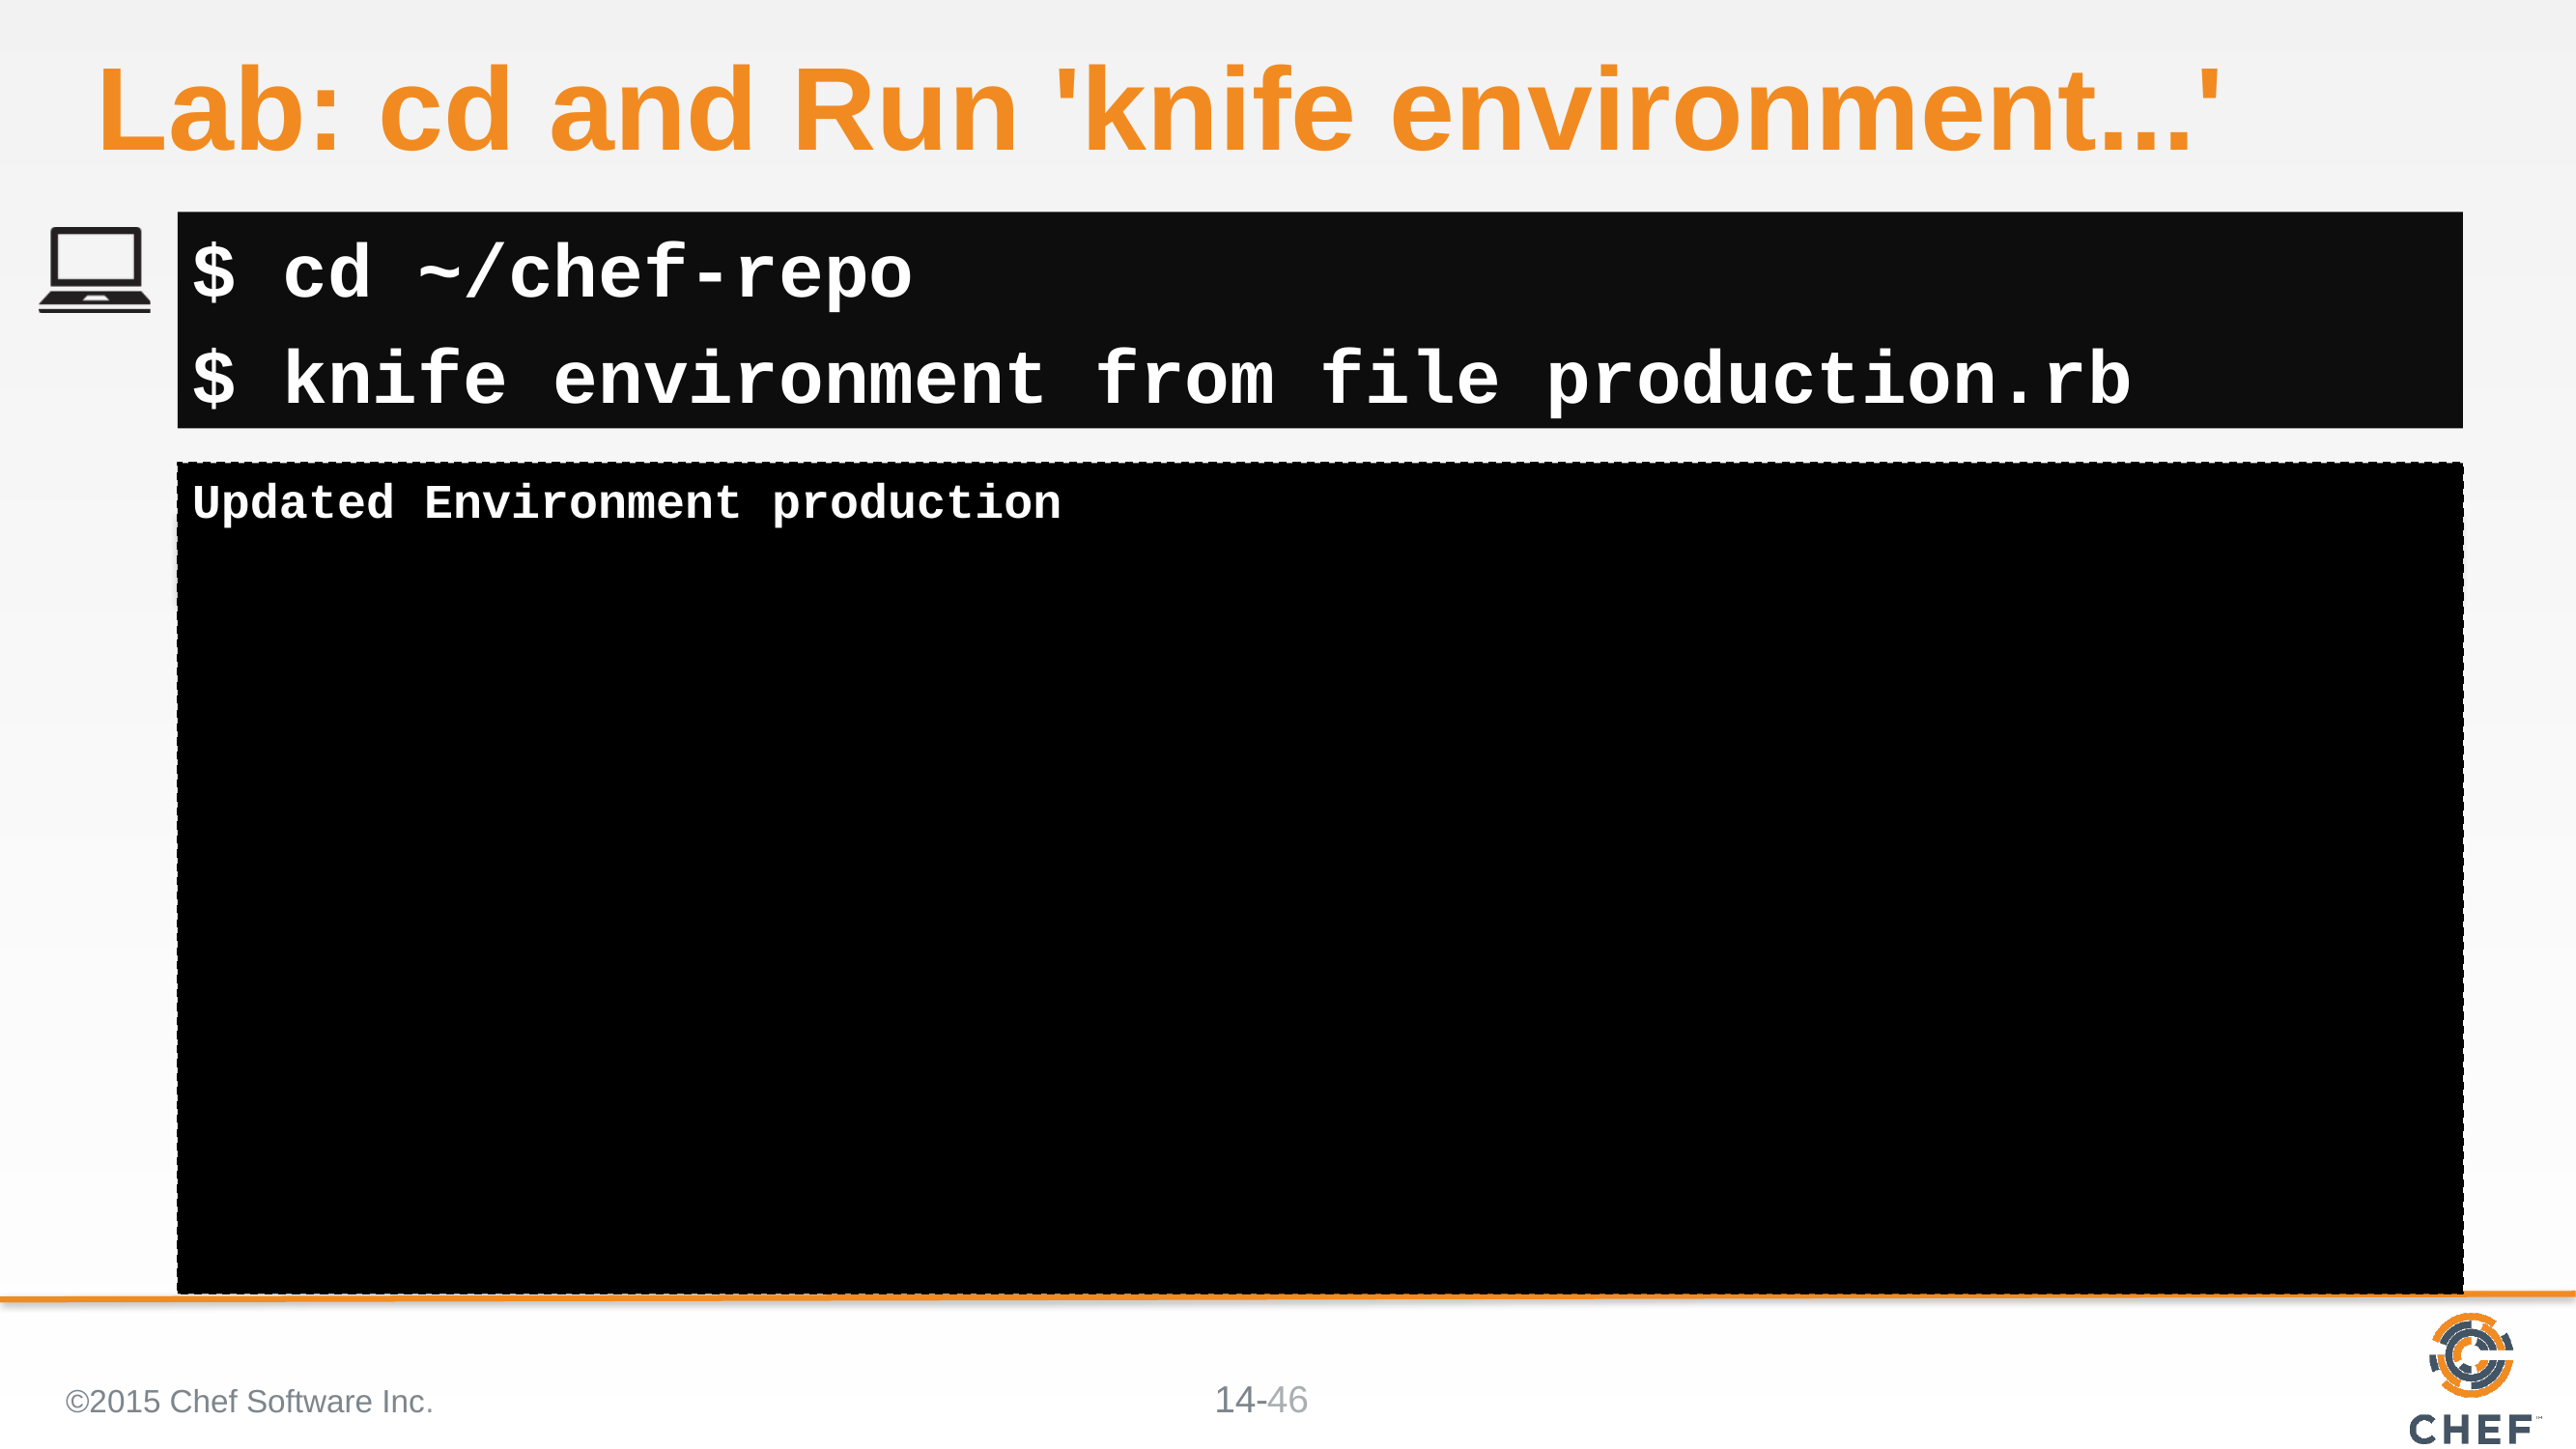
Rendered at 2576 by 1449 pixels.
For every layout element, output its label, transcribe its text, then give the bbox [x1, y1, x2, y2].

slide_number 46 [998, 1359, 1578, 1437]
list $ cd ~/chef-repo $ knife environment from file production.rb [177, 212, 2463, 429]
footer ©2015 Chef Software Inc. [51, 1359, 952, 1440]
list Updated Environment production [177, 462, 2464, 1294]
title Lab: cd and Run 'knife environment...' [96, 48, 2463, 180]
picture [2399, 1297, 2550, 1449]
